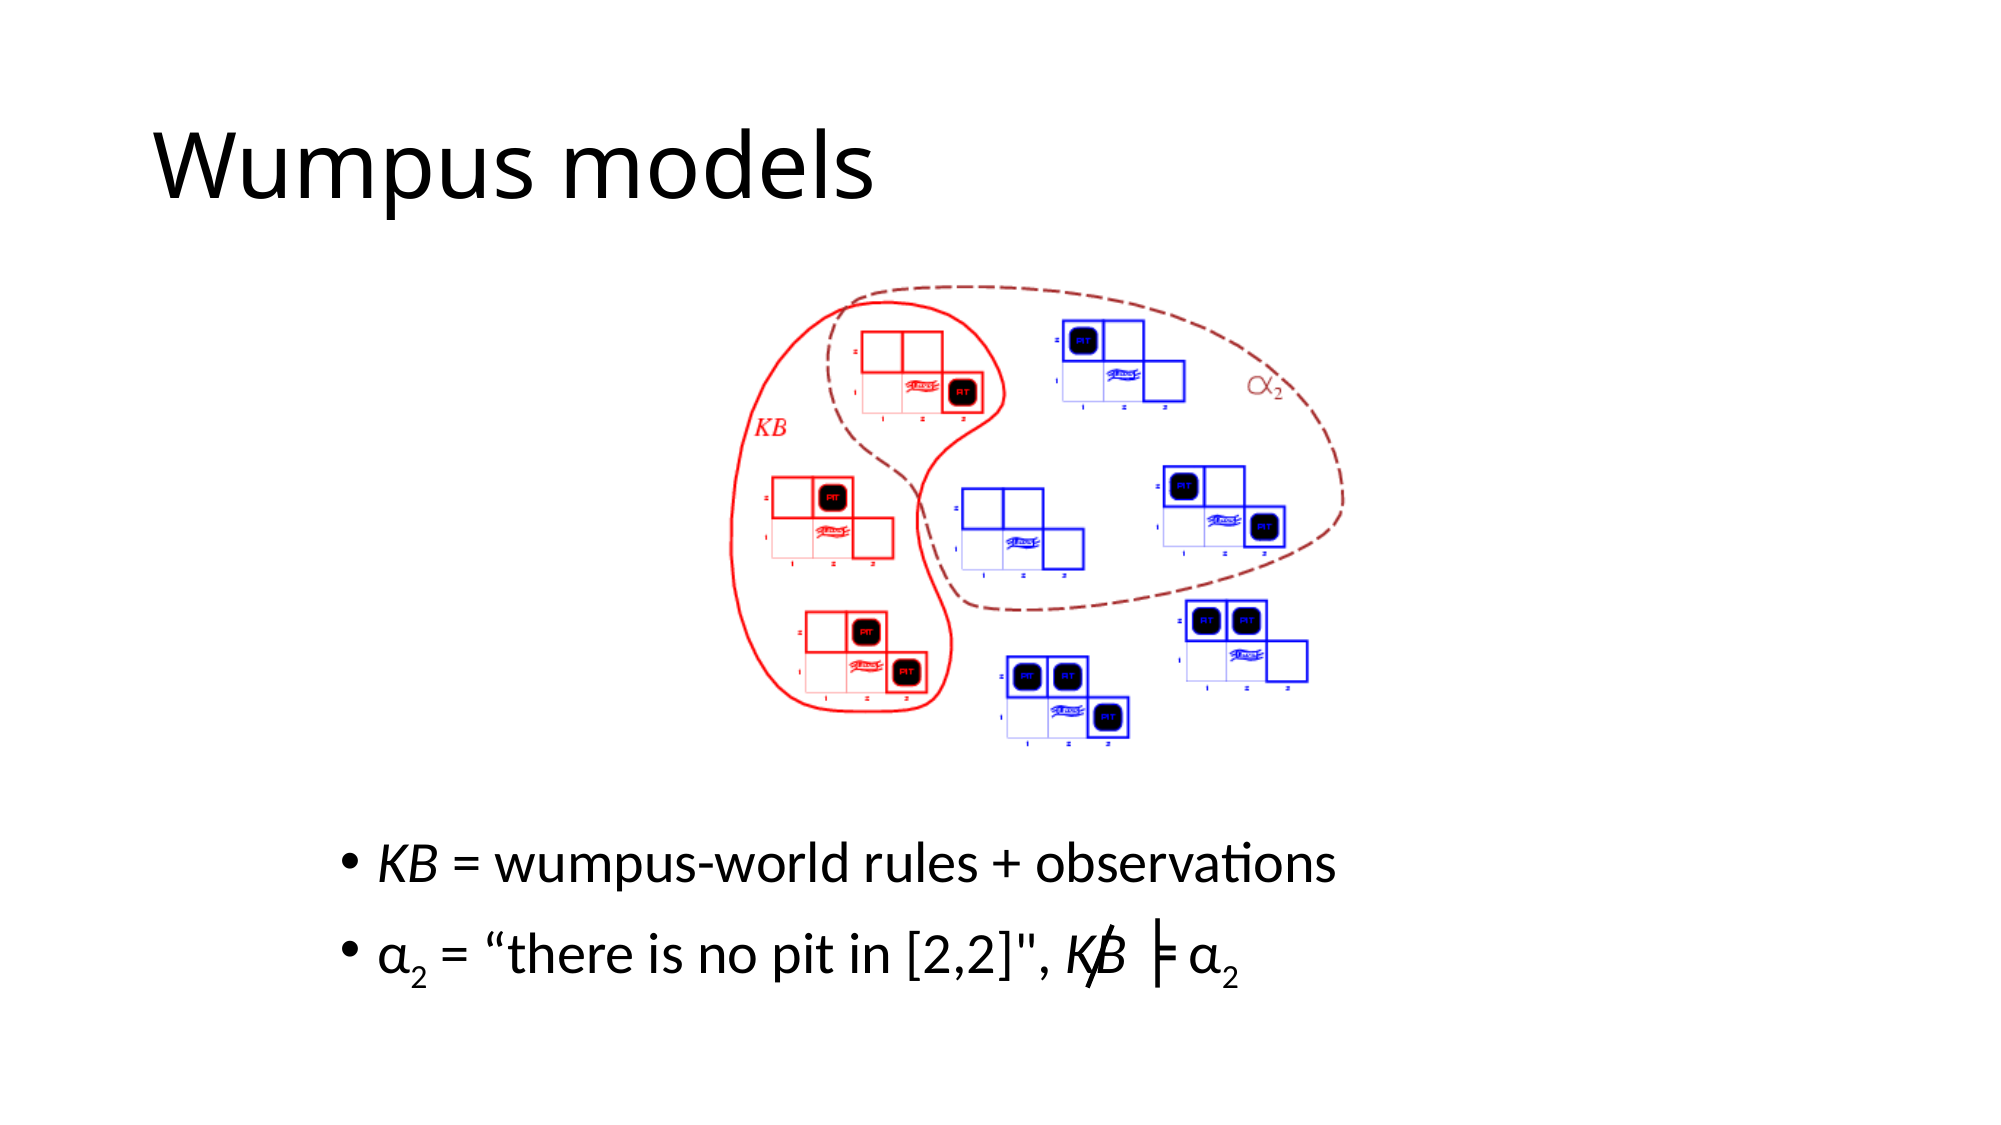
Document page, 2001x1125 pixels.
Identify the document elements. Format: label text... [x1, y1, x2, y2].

picture [662, 262, 1350, 761]
title Wumpus models [137, 59, 1863, 278]
list KB = wumpus-world rules + observations α2 = “there is no pit in [2,2]", KB ╞ α2 [324, 825, 1675, 1005]
